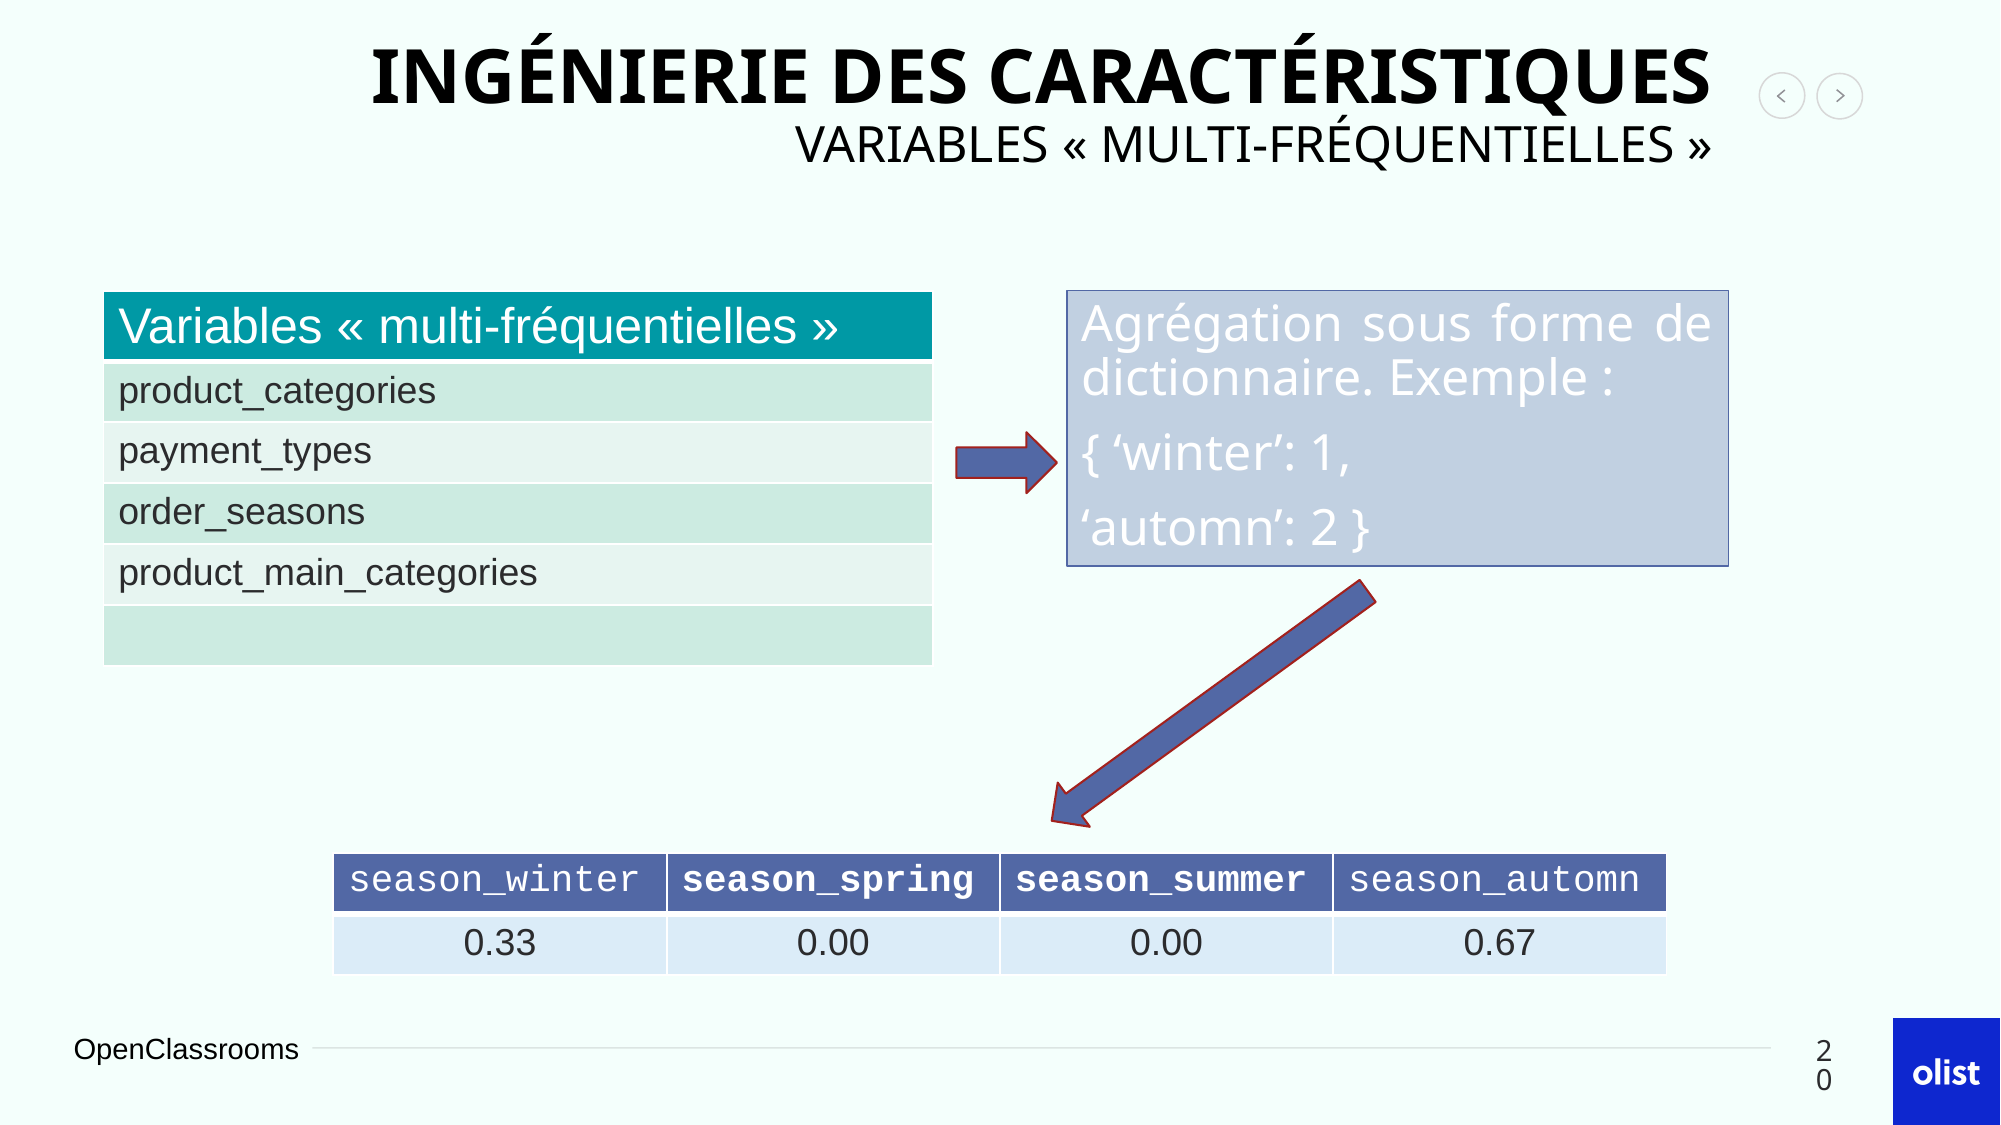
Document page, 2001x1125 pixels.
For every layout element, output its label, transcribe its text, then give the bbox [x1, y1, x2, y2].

table_cell payment_types [104, 423, 932, 482]
picture [1893, 1018, 2000, 1125]
table_cell product_main_categories [104, 545, 932, 604]
table_cell product_categories [104, 364, 932, 421]
text_box [1051, 579, 1376, 827]
text_box [956, 432, 1057, 494]
table_cell 0.00 [668, 917, 999, 974]
table_header season_spring [668, 854, 999, 911]
table_cell order_seasons [104, 484, 932, 543]
table_cell 0.67 [1334, 917, 1666, 974]
table_header season_summer [1001, 854, 1332, 911]
table_cell [104, 606, 932, 665]
table_cell 0.00 [1001, 917, 1332, 974]
table_header season_automn [1334, 854, 1666, 911]
text_box Agrégation sous forme de dictionnaire. Exemple : { ‘winter’: 1, ‘automn’: 2 } [1066, 290, 1729, 567]
table_header season_winter [334, 854, 666, 911]
table_cell 0.33 [334, 917, 666, 974]
table_header Variables « multi-fréquentielles » [104, 292, 932, 359]
text_box Ingénierie des Caractéristiques Variables « multi-fréquentielles » [0, 0, 1729, 213]
